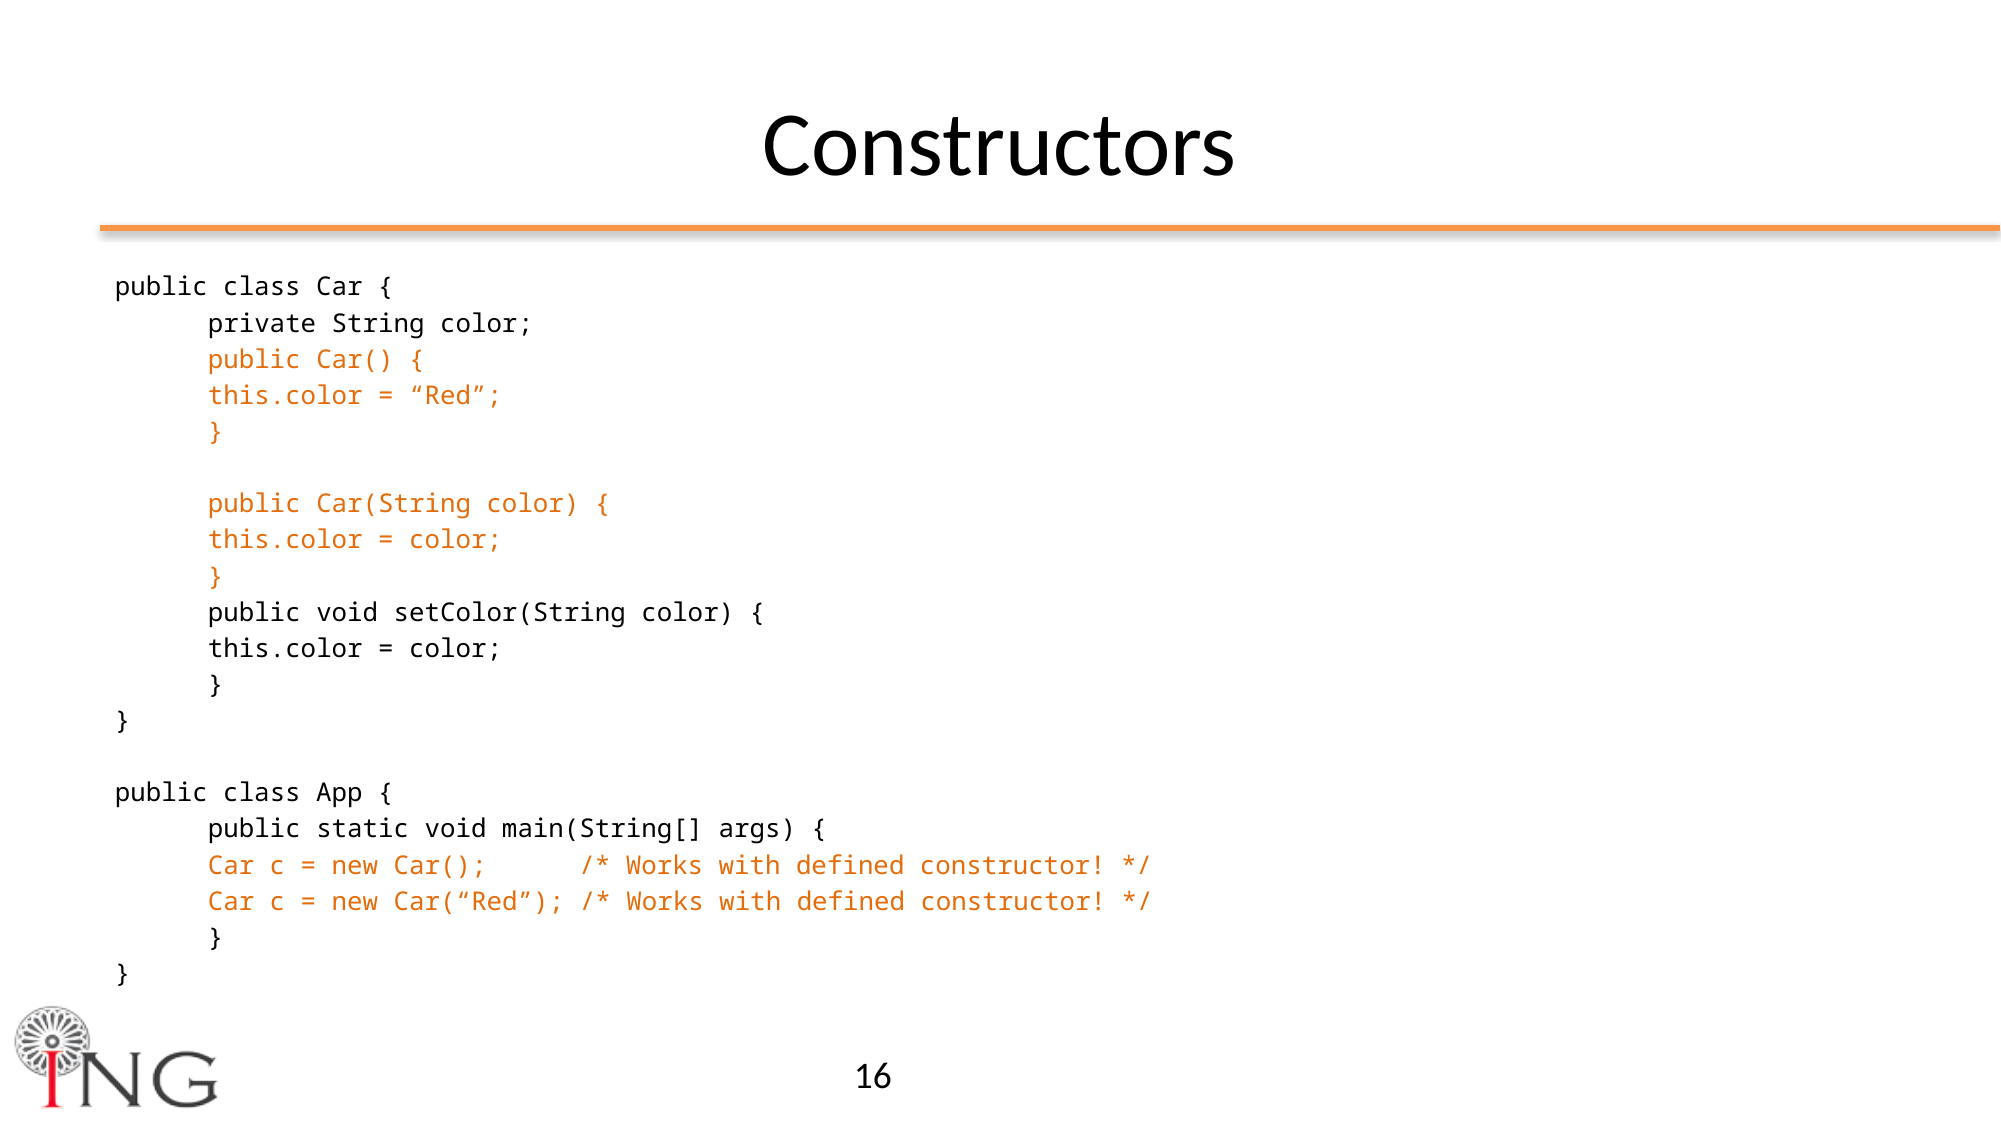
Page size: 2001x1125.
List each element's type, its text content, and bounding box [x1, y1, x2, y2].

picture [0, 987, 244, 1125]
slide_number 16 [839, 1043, 1900, 1104]
list public class Car { private String color; public Car() { this.color = “Red”; } public Car(String color) { this.color = color; } public void setColor(String color) { this.color = color; } } public class App { public static void main(String[] args) { Car c = new Car(); /* Works with defined constructor! */ Car c = new Car(“Red”); /* Works with defined constructor! */ } } [99, 262, 1900, 1005]
title Constructors [99, 45, 1900, 233]
